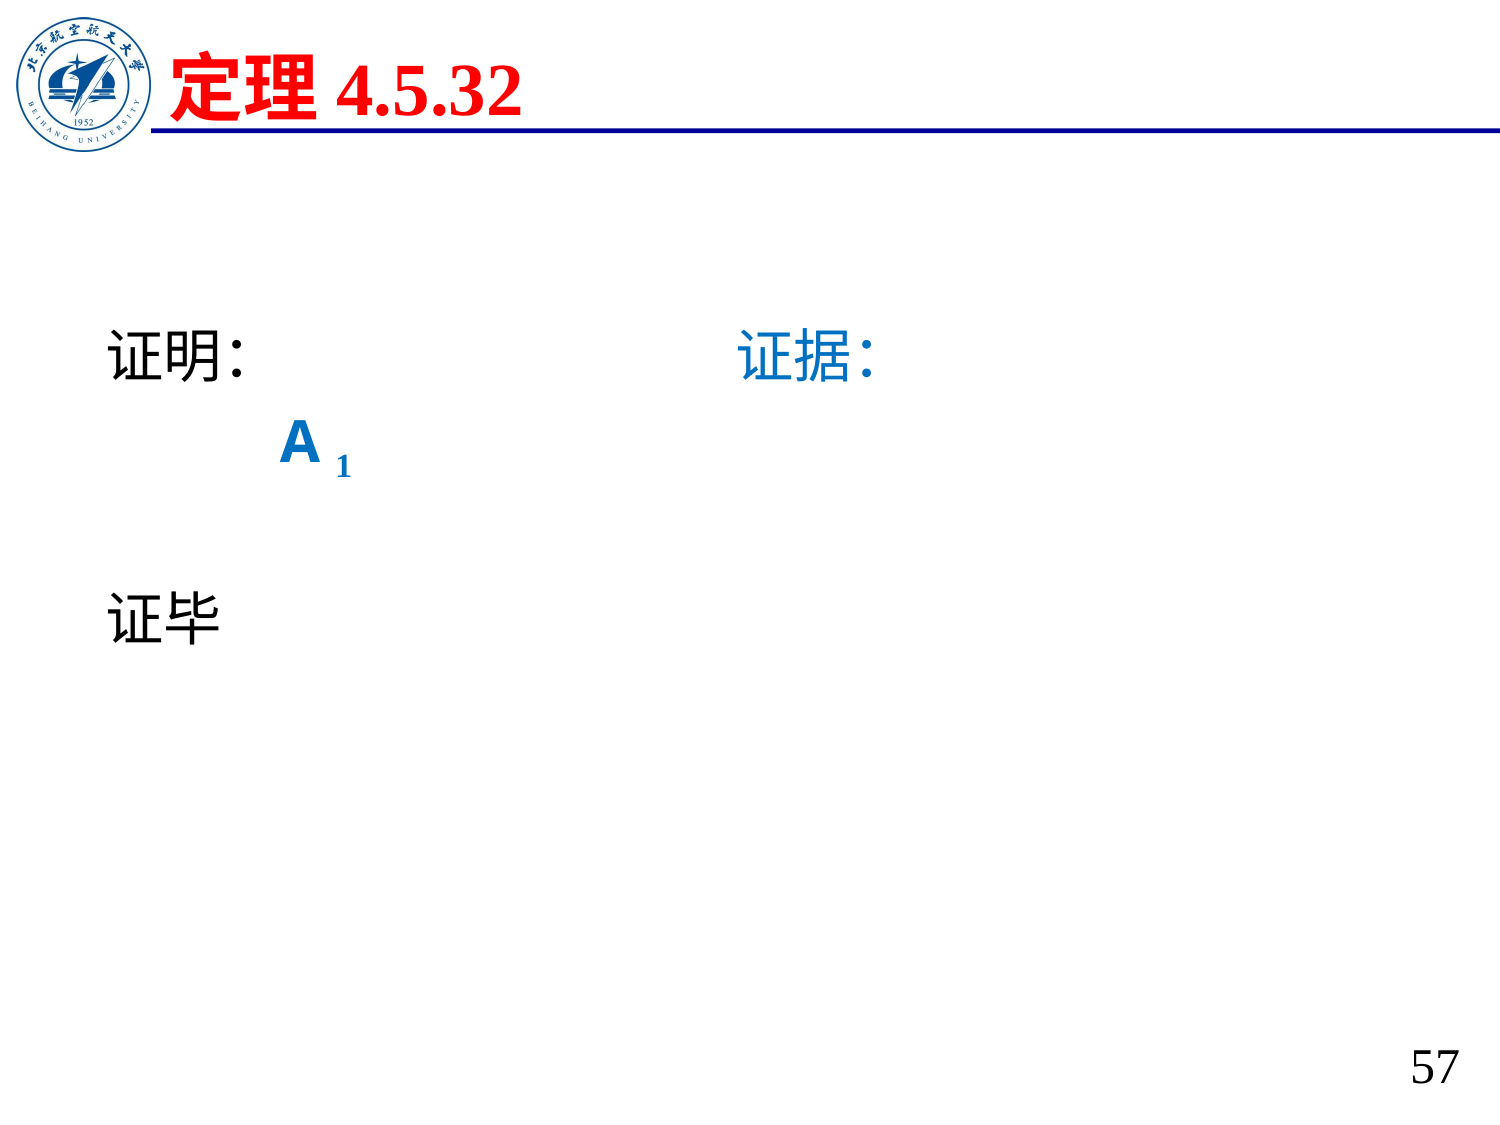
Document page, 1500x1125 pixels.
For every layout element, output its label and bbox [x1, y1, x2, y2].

picture [16, 17, 151, 152]
